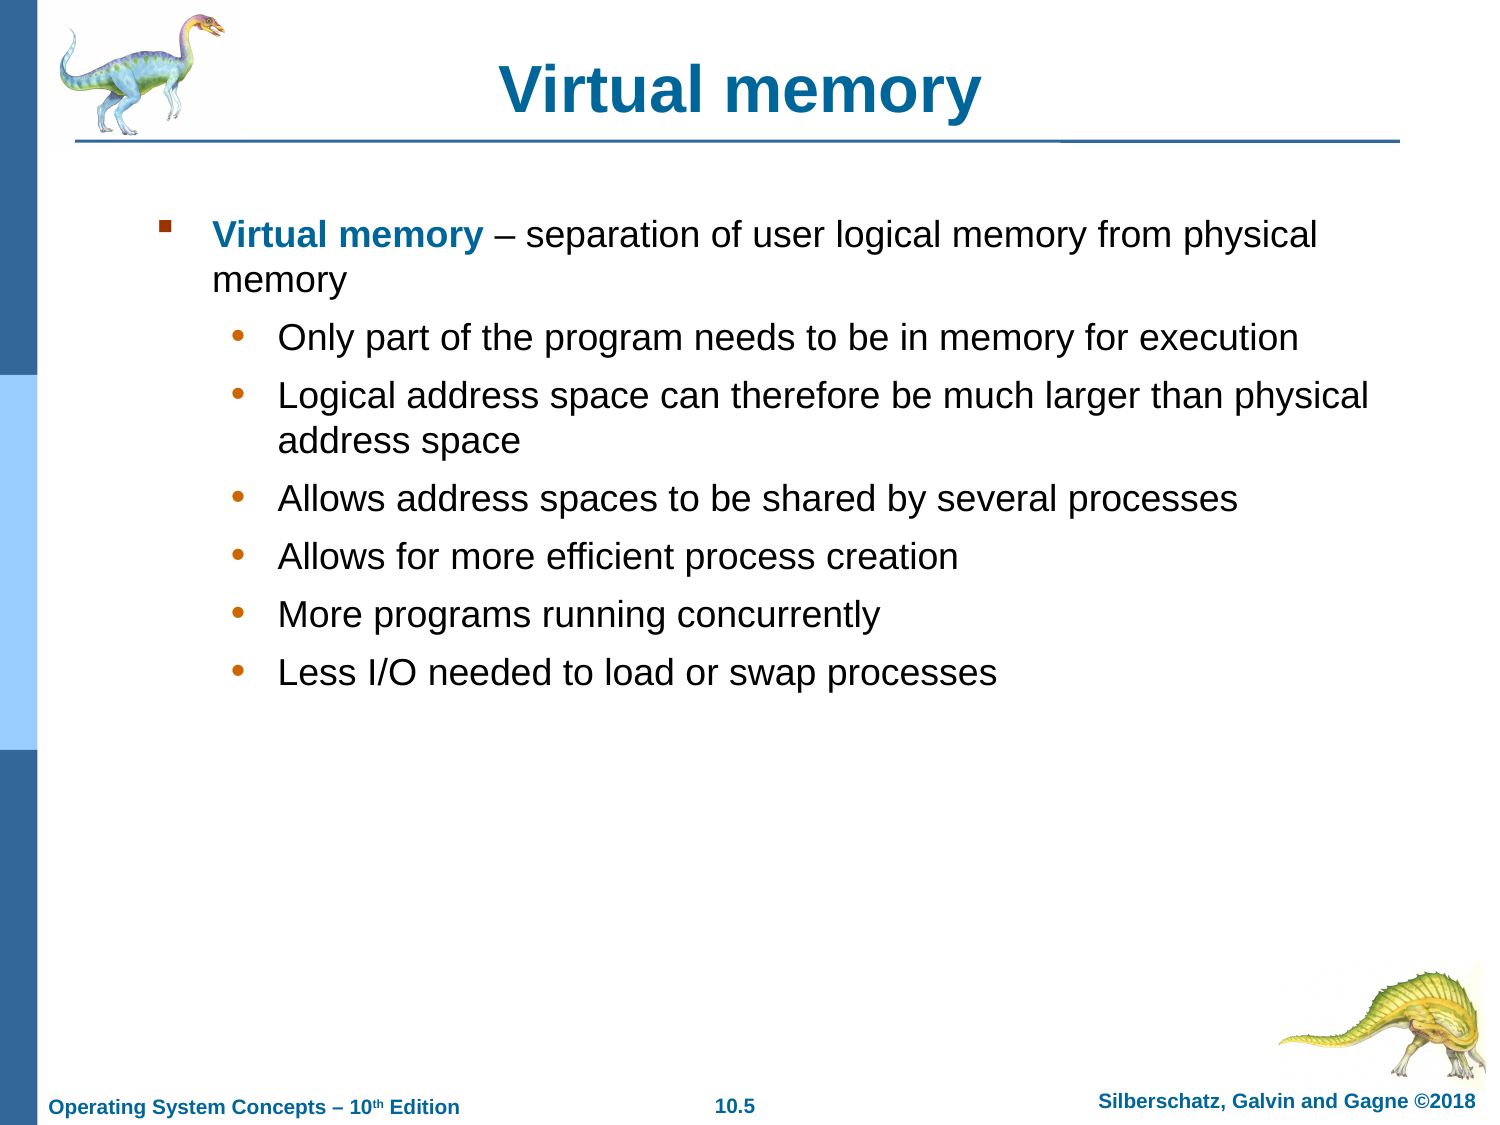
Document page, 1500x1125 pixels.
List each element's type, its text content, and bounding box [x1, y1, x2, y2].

picture [46, 0, 243, 149]
title Virtual memory [75, 38, 1425, 133]
picture [1275, 959, 1486, 1090]
list Virtual memory – separation of user logical memory from physical memory Only part of the program needs to be in memory for execution Logical address space can therefore be much larger than physical address space Allows address spaces to be shared by several processes Allows for more efficient process creation More programs running concurrently Less I/O needed to load or swap processes [140, 202, 1401, 945]
